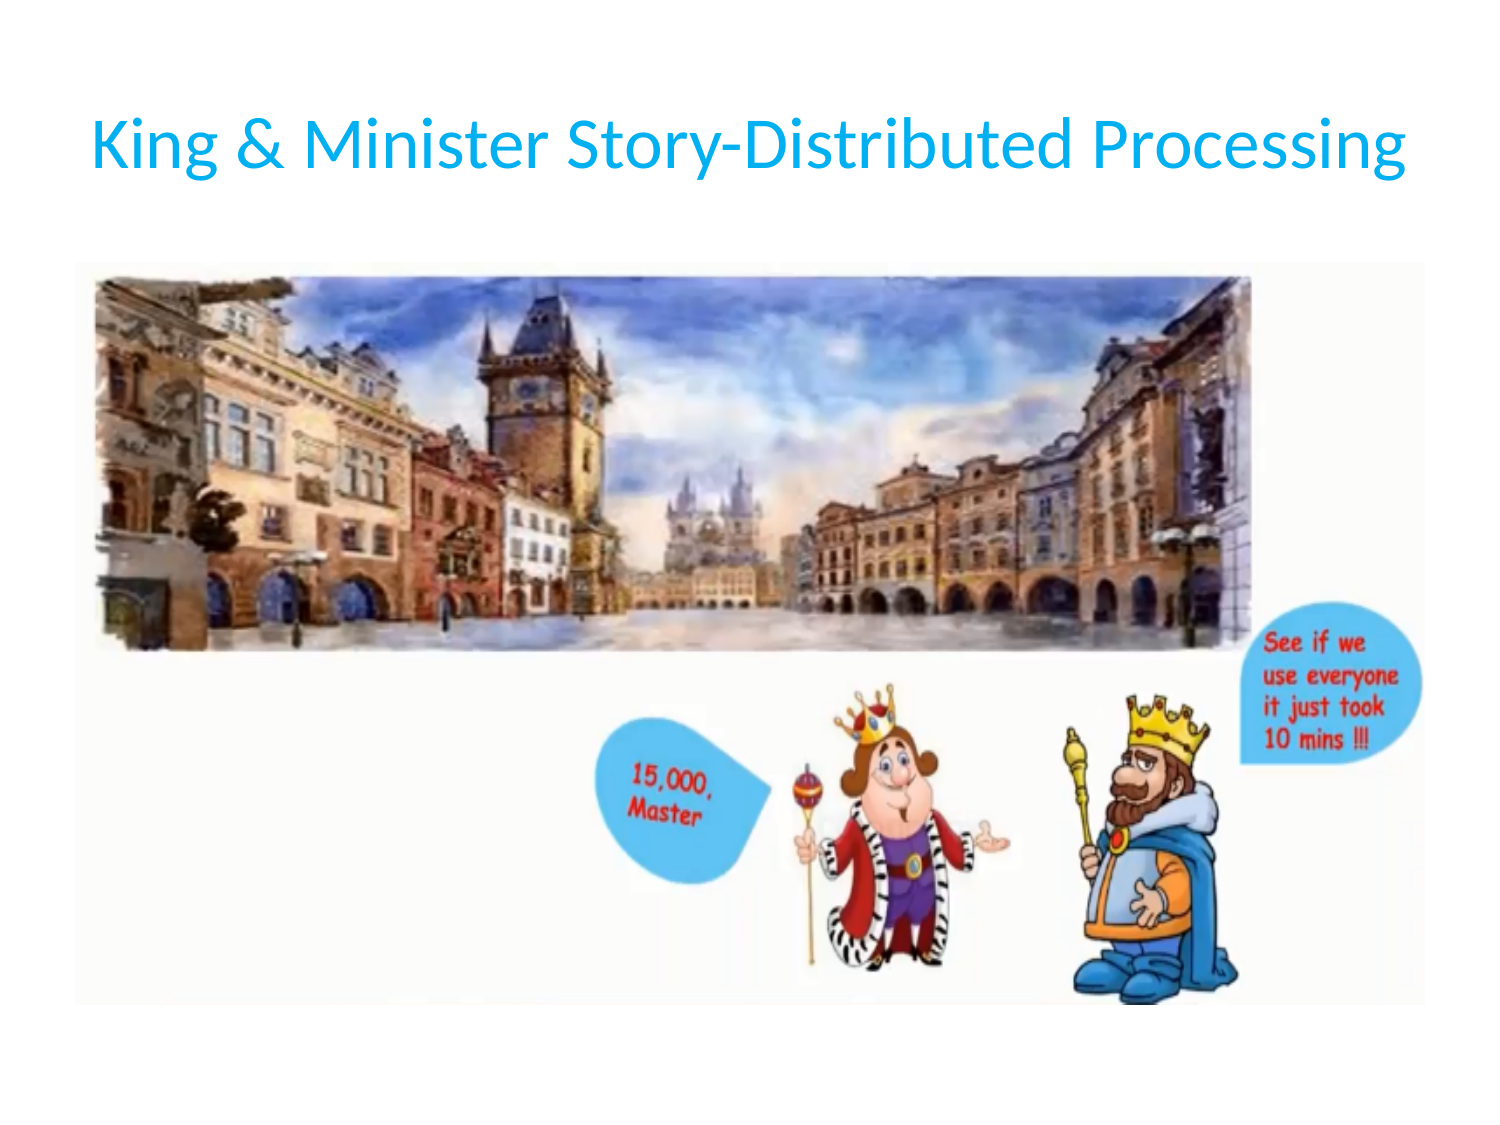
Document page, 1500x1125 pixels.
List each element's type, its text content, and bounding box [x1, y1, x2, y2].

title King & Minister Story-Distributed Processing [75, 45, 1425, 233]
picture [74, 262, 1426, 1006]
